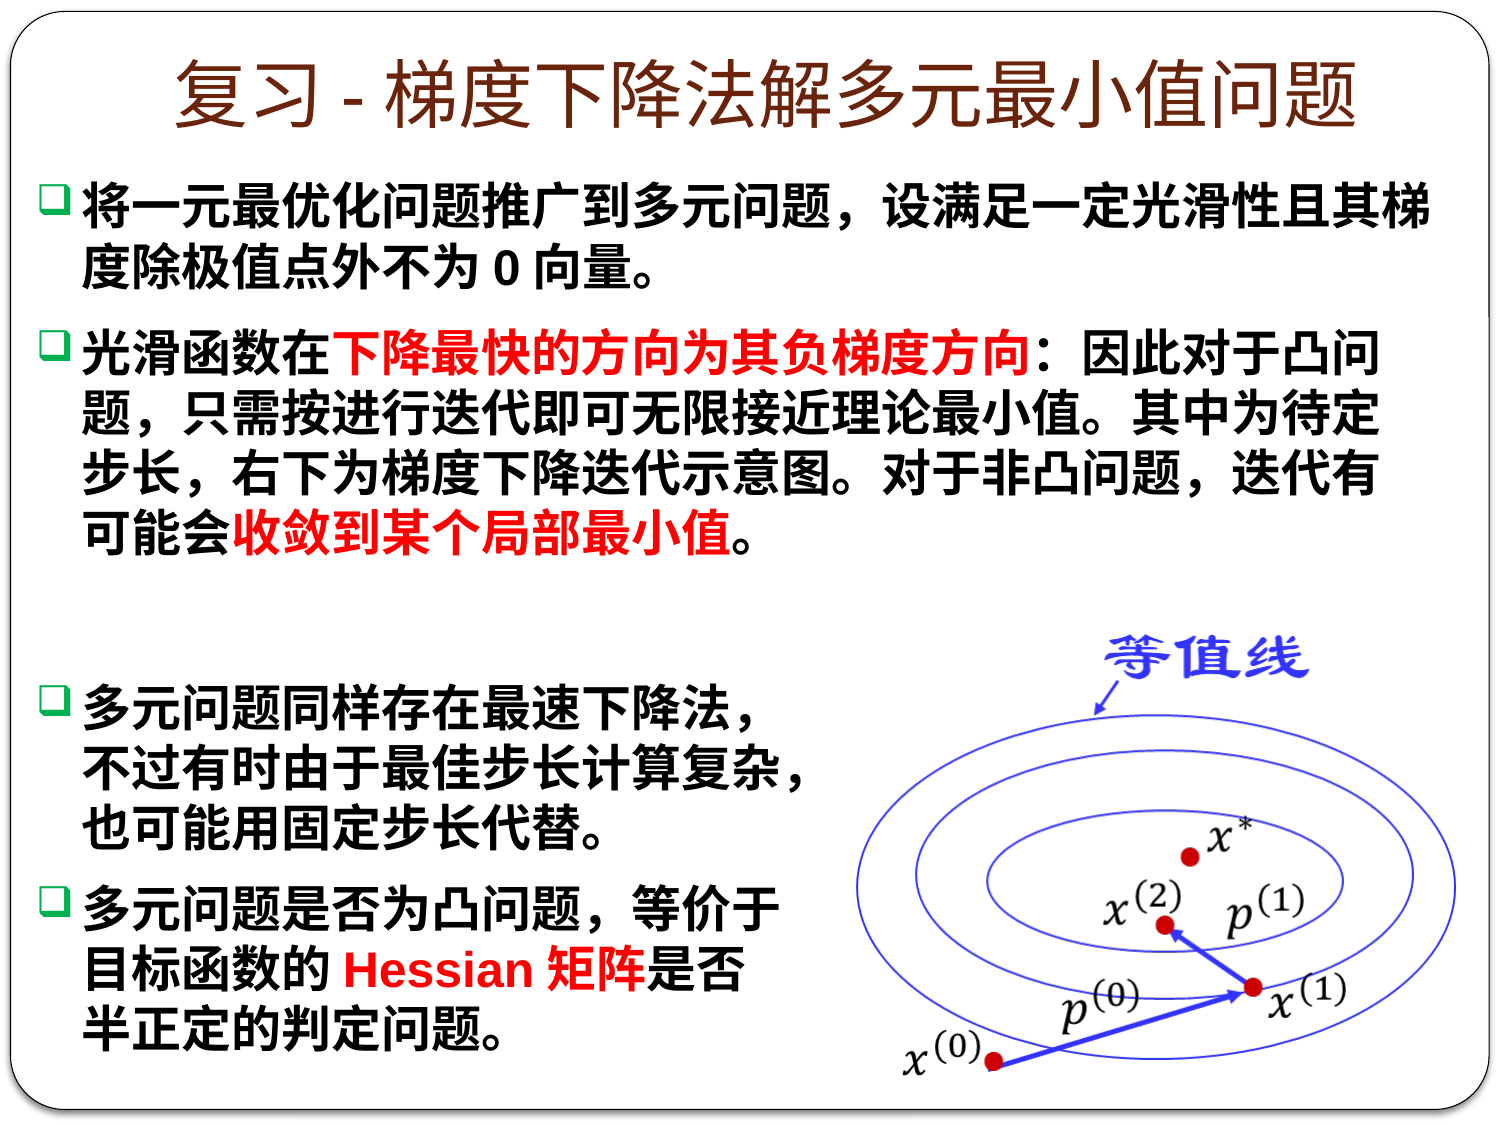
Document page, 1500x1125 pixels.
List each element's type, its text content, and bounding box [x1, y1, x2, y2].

picture [855, 621, 1456, 1094]
title 复习-梯度下降法解多元最小值问题 [128, 0, 1404, 153]
